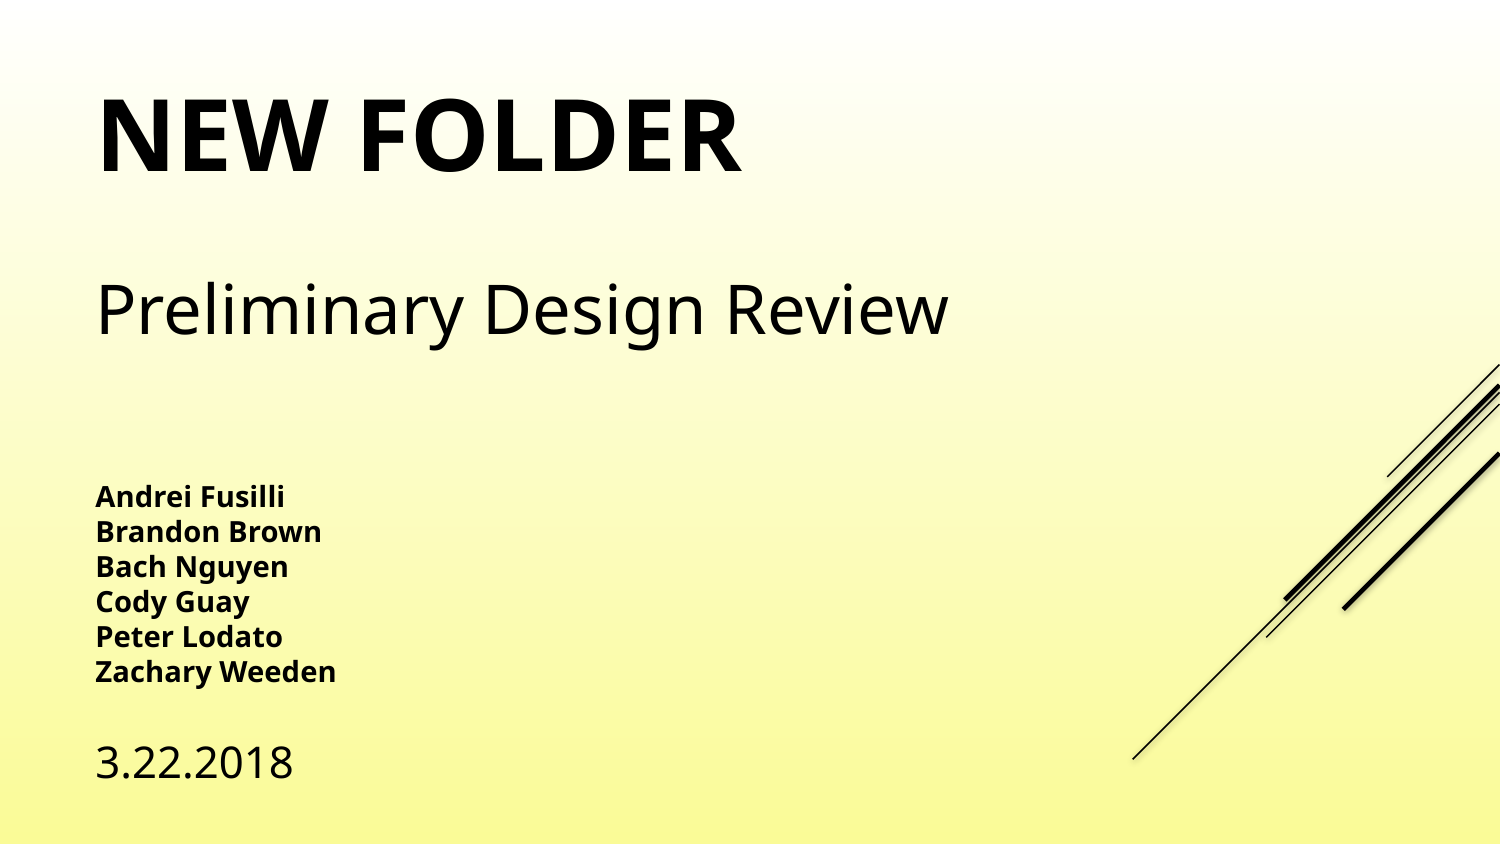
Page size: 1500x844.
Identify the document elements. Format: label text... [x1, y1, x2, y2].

text_box NEW FOLDER [84, 84, 1069, 198]
text_box 3.22.2018 [84, 728, 416, 793]
text_box Andrei Fusilli Brandon Brown Bach Nguyen Cody Guay Peter Lodato Zachary Weeden [84, 472, 520, 711]
text_box Preliminary Design Review [84, 260, 969, 439]
